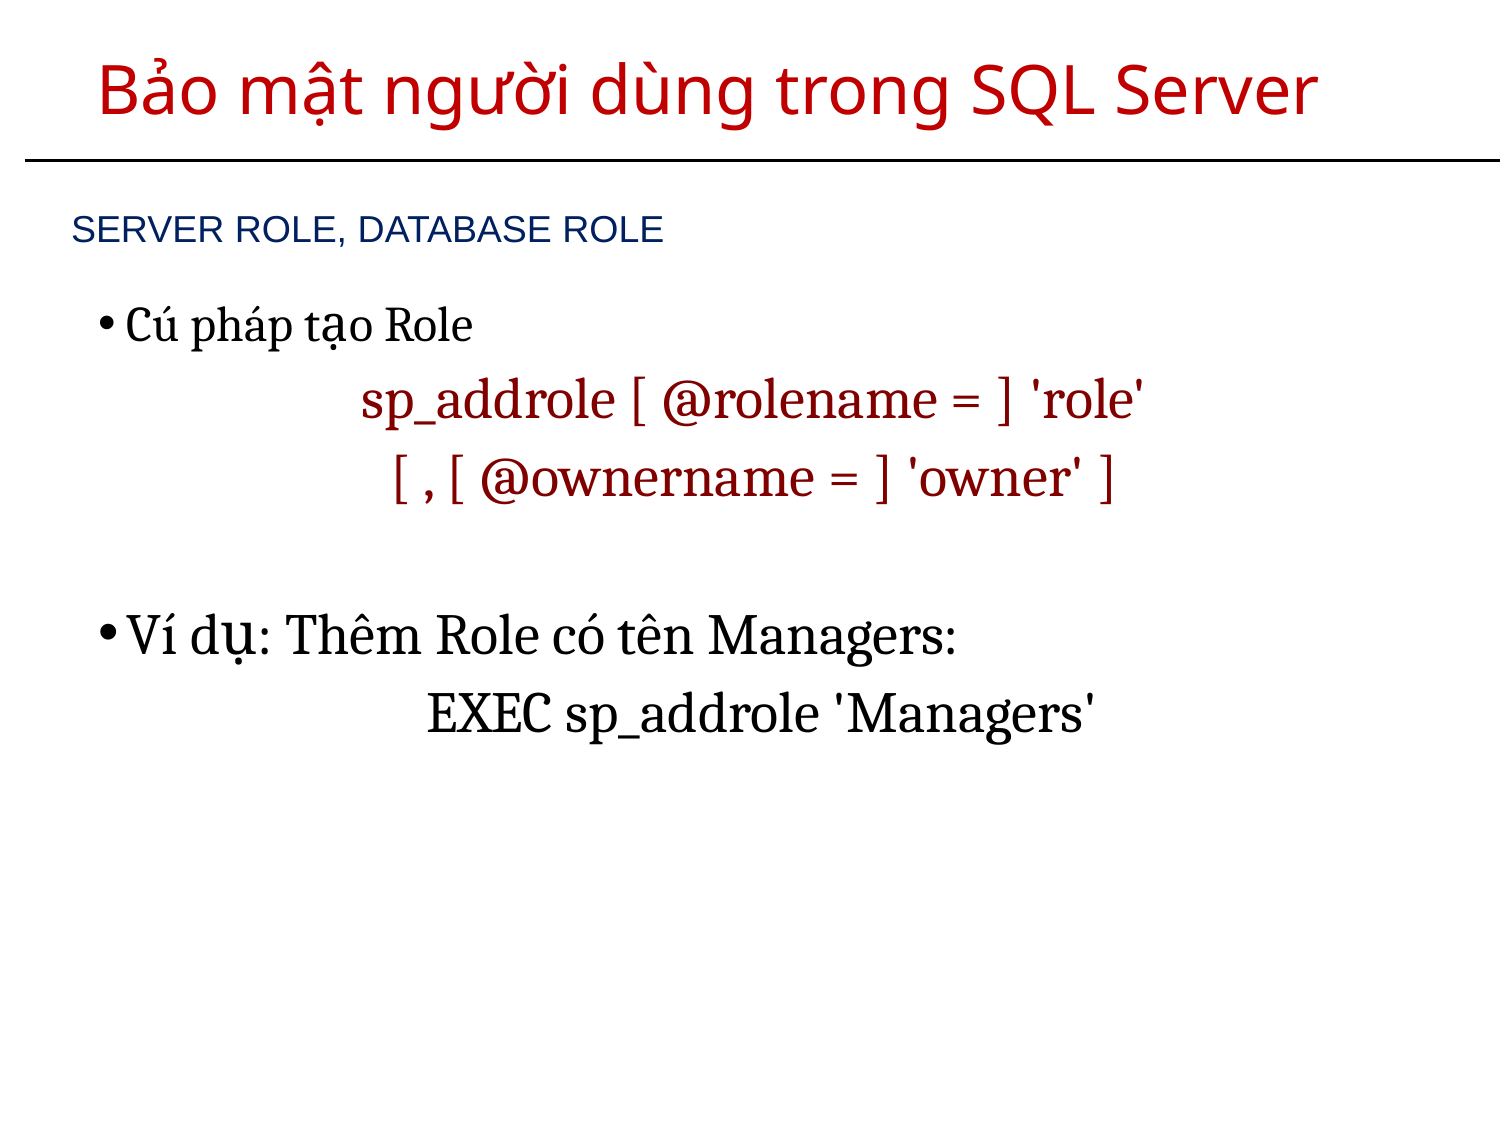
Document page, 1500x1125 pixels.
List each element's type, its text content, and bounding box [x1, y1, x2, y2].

text_box Cú pháp tạo Role sp_addrole [ @rolename = ] 'role' [ , [ @ownername = ] 'owner' ] Ví dụ: Thêm Role có tên Managers: EXEC sp_addrole 'Managers' [83, 290, 1425, 902]
title Bảo mật người dùng trong SQL Server [81, 24, 1425, 160]
text_box SERVER ROLE, DATABASE ROLE [56, 198, 1125, 258]
